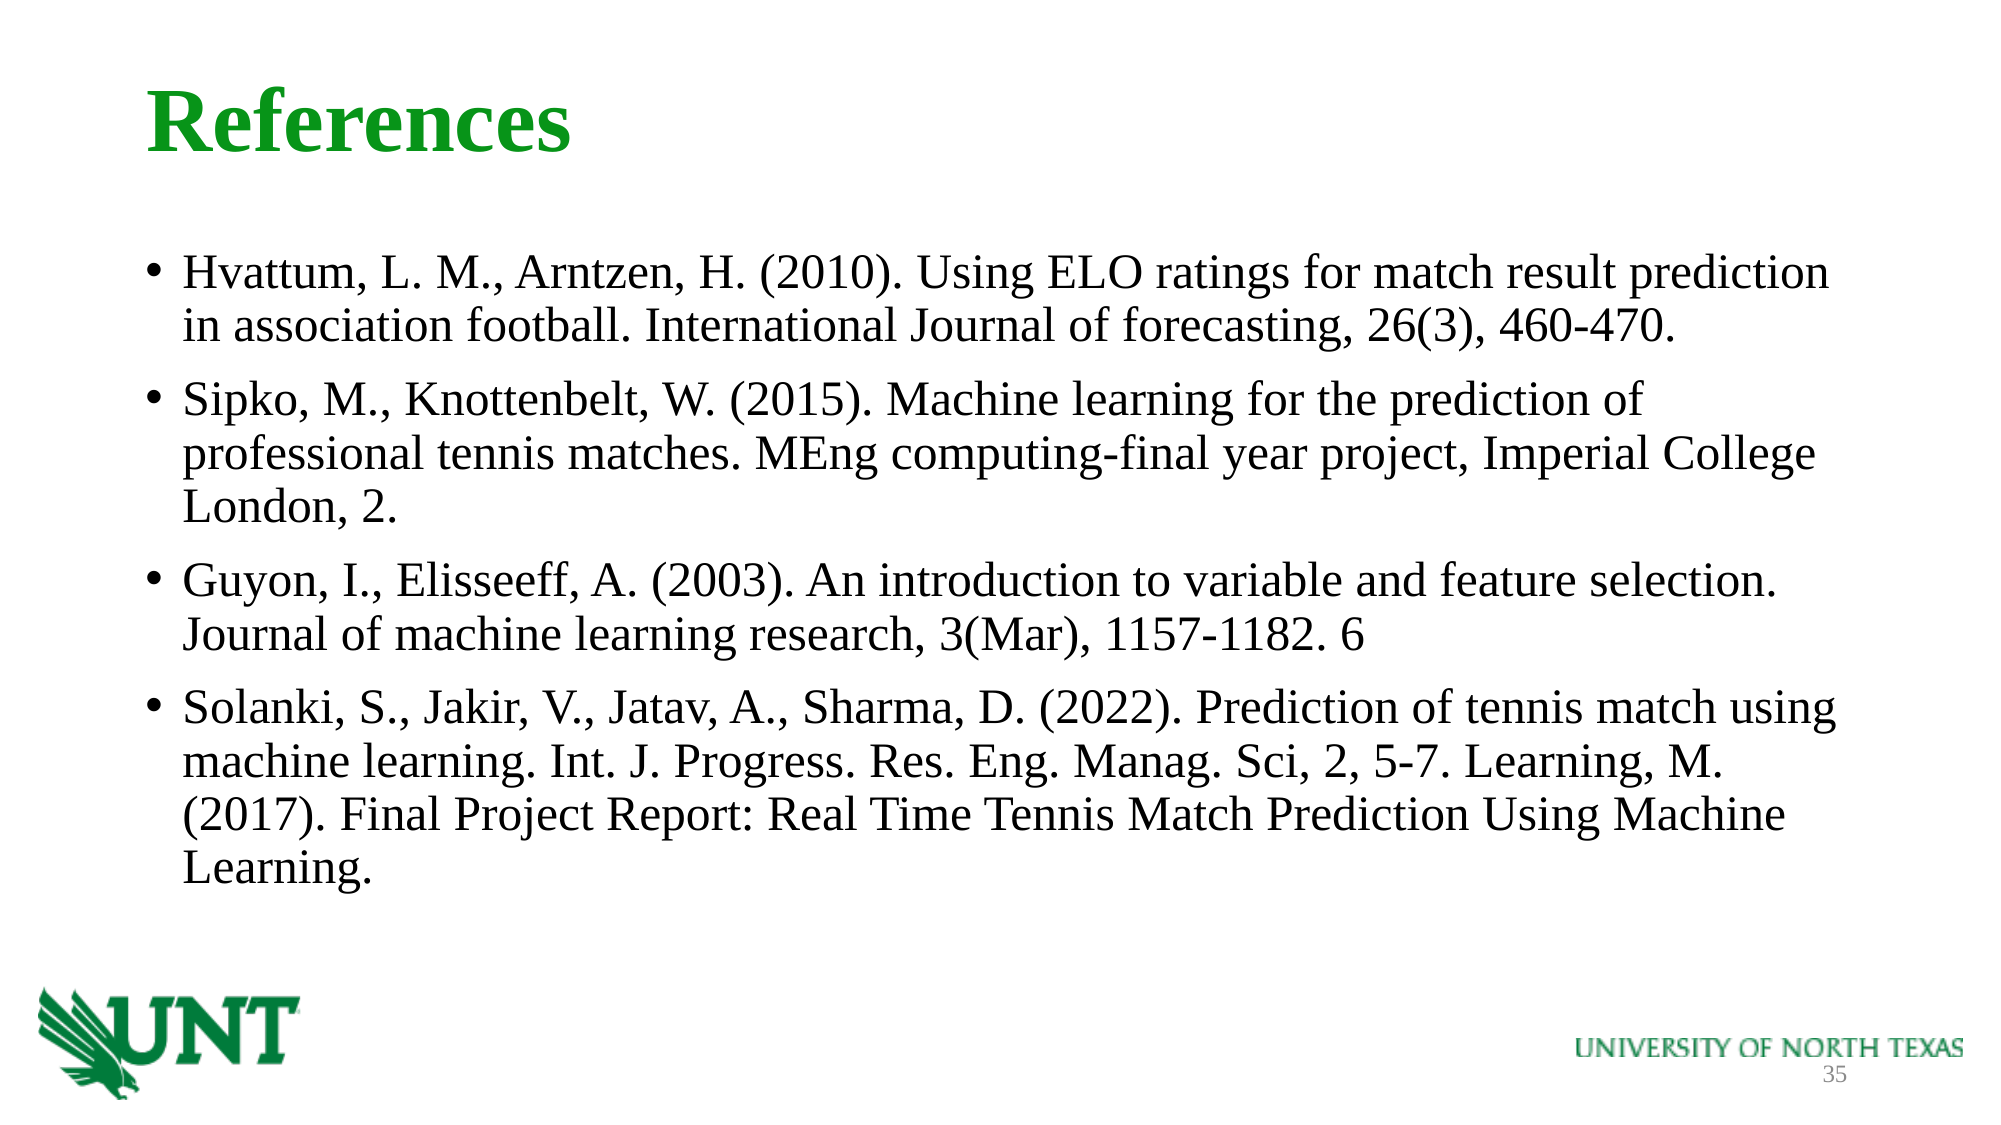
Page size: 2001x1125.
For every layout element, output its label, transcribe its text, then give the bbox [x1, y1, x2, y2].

picture [1575, 1038, 1963, 1057]
picture [37, 986, 301, 1100]
slide_number 35 [1412, 1042, 1863, 1103]
list Hvattum, L. M., Arntzen, H. (2010). Using ELO ratings for match result prediction in association football. International Journal of forecasting, 26(3), 460-470. Sipko, M., Knottenbelt, W. (2015). Machine learning for the prediction of professional tennis matches. MEng computing-final year project, Imperial College London, 2. Guyon, I., Elisseeff, A. (2003). An introduction to variable and feature selection. Journal of machine learning research, 3(Mar), 1157-1182. 6 Solanki, S., Jakir, V., Jatav, A., Sharma, D. (2022). Prediction of tennis match using machine learning. Int. J. Progress. Res. Eng. Manag. Sci, 2, 5-7. Learning, M. (2017). Final Project Report: Real Time Tennis Match Prediction Using Machine Learning. [130, 238, 1856, 952]
title References [131, 59, 1884, 184]
